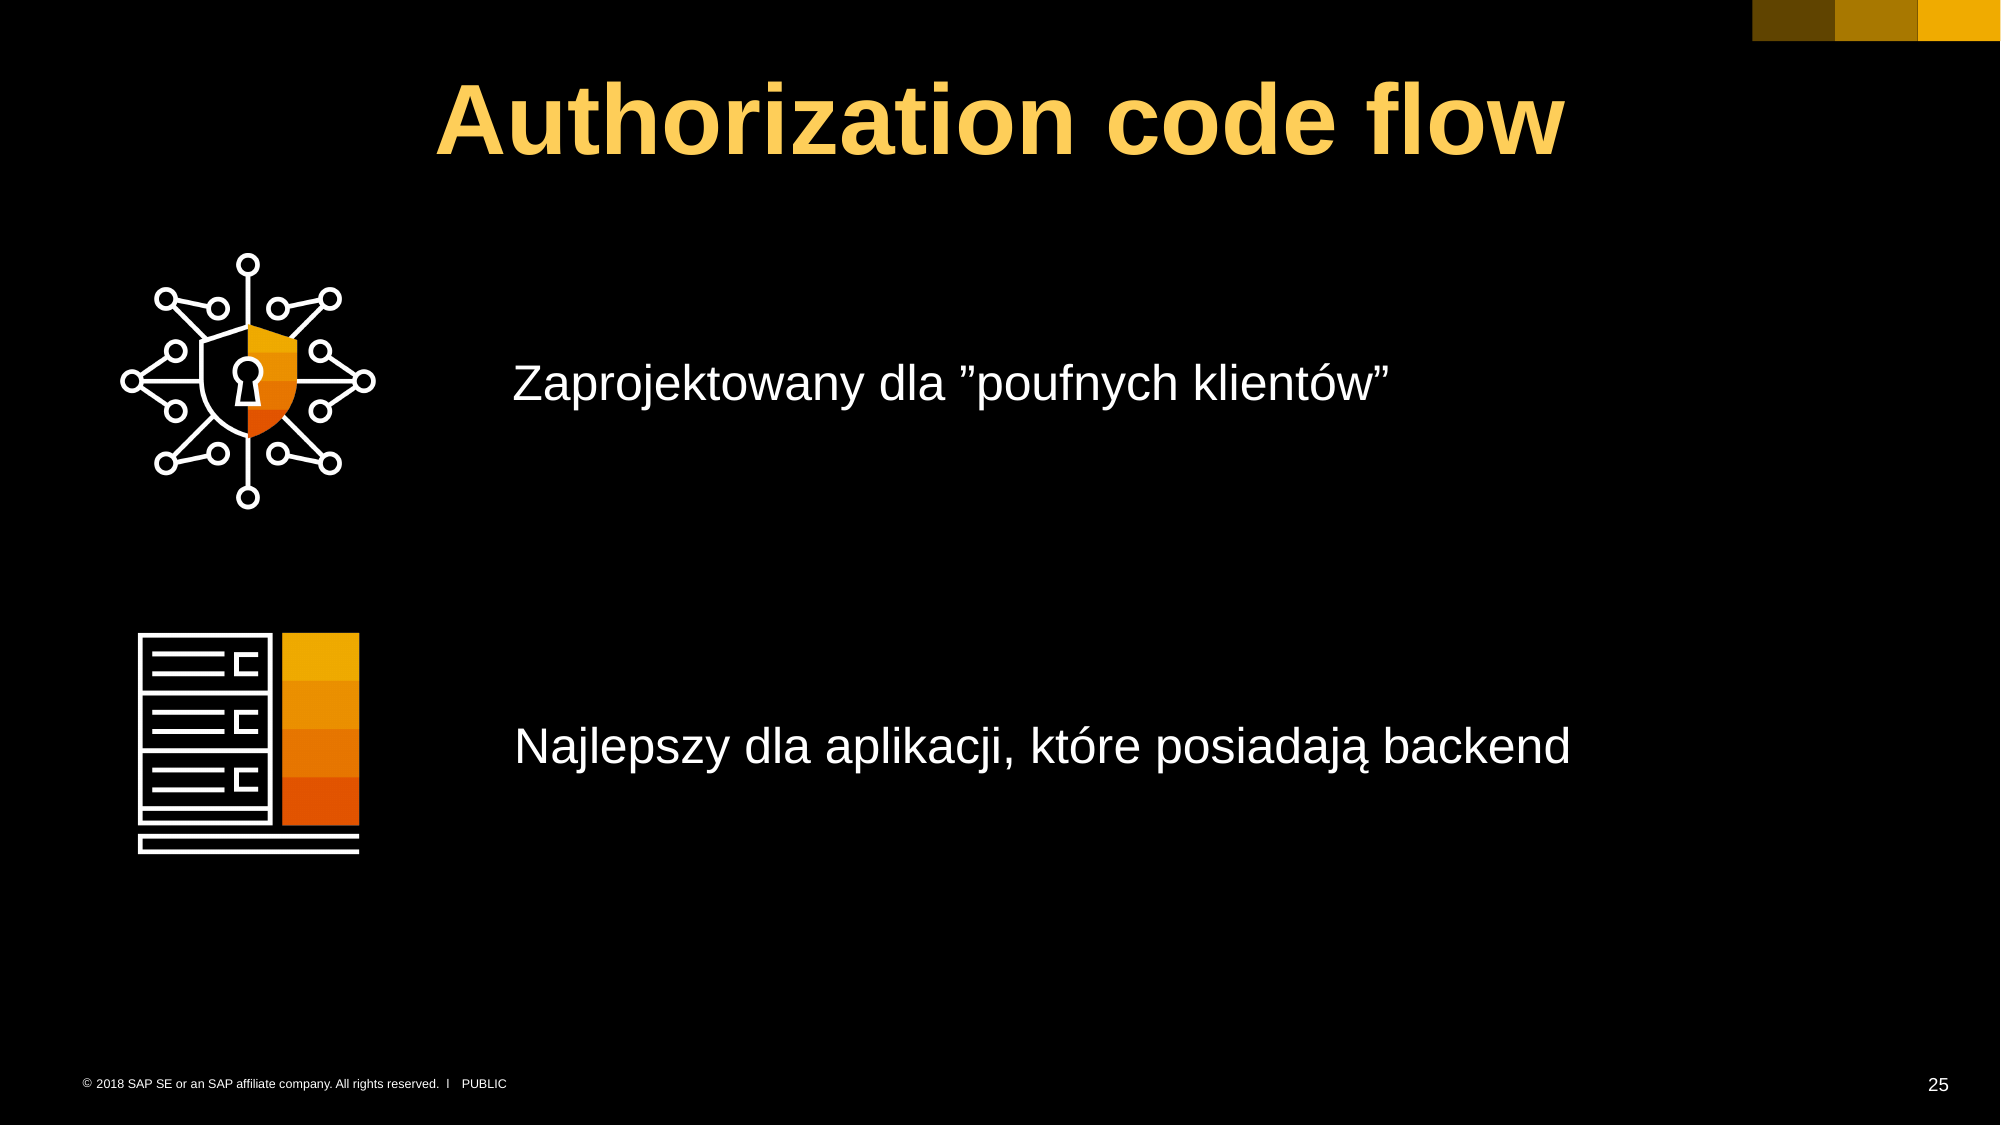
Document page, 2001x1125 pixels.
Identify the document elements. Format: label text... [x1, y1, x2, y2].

text_box Zaprojektowany dla ”poufnych klientów” [512, 350, 1391, 411]
picture [104, 599, 394, 889]
picture [104, 236, 394, 526]
text_box Authorization code flow [81, 46, 1919, 182]
text_box Najlepszy dla aplikacji, które posiadają backend [514, 713, 1572, 774]
